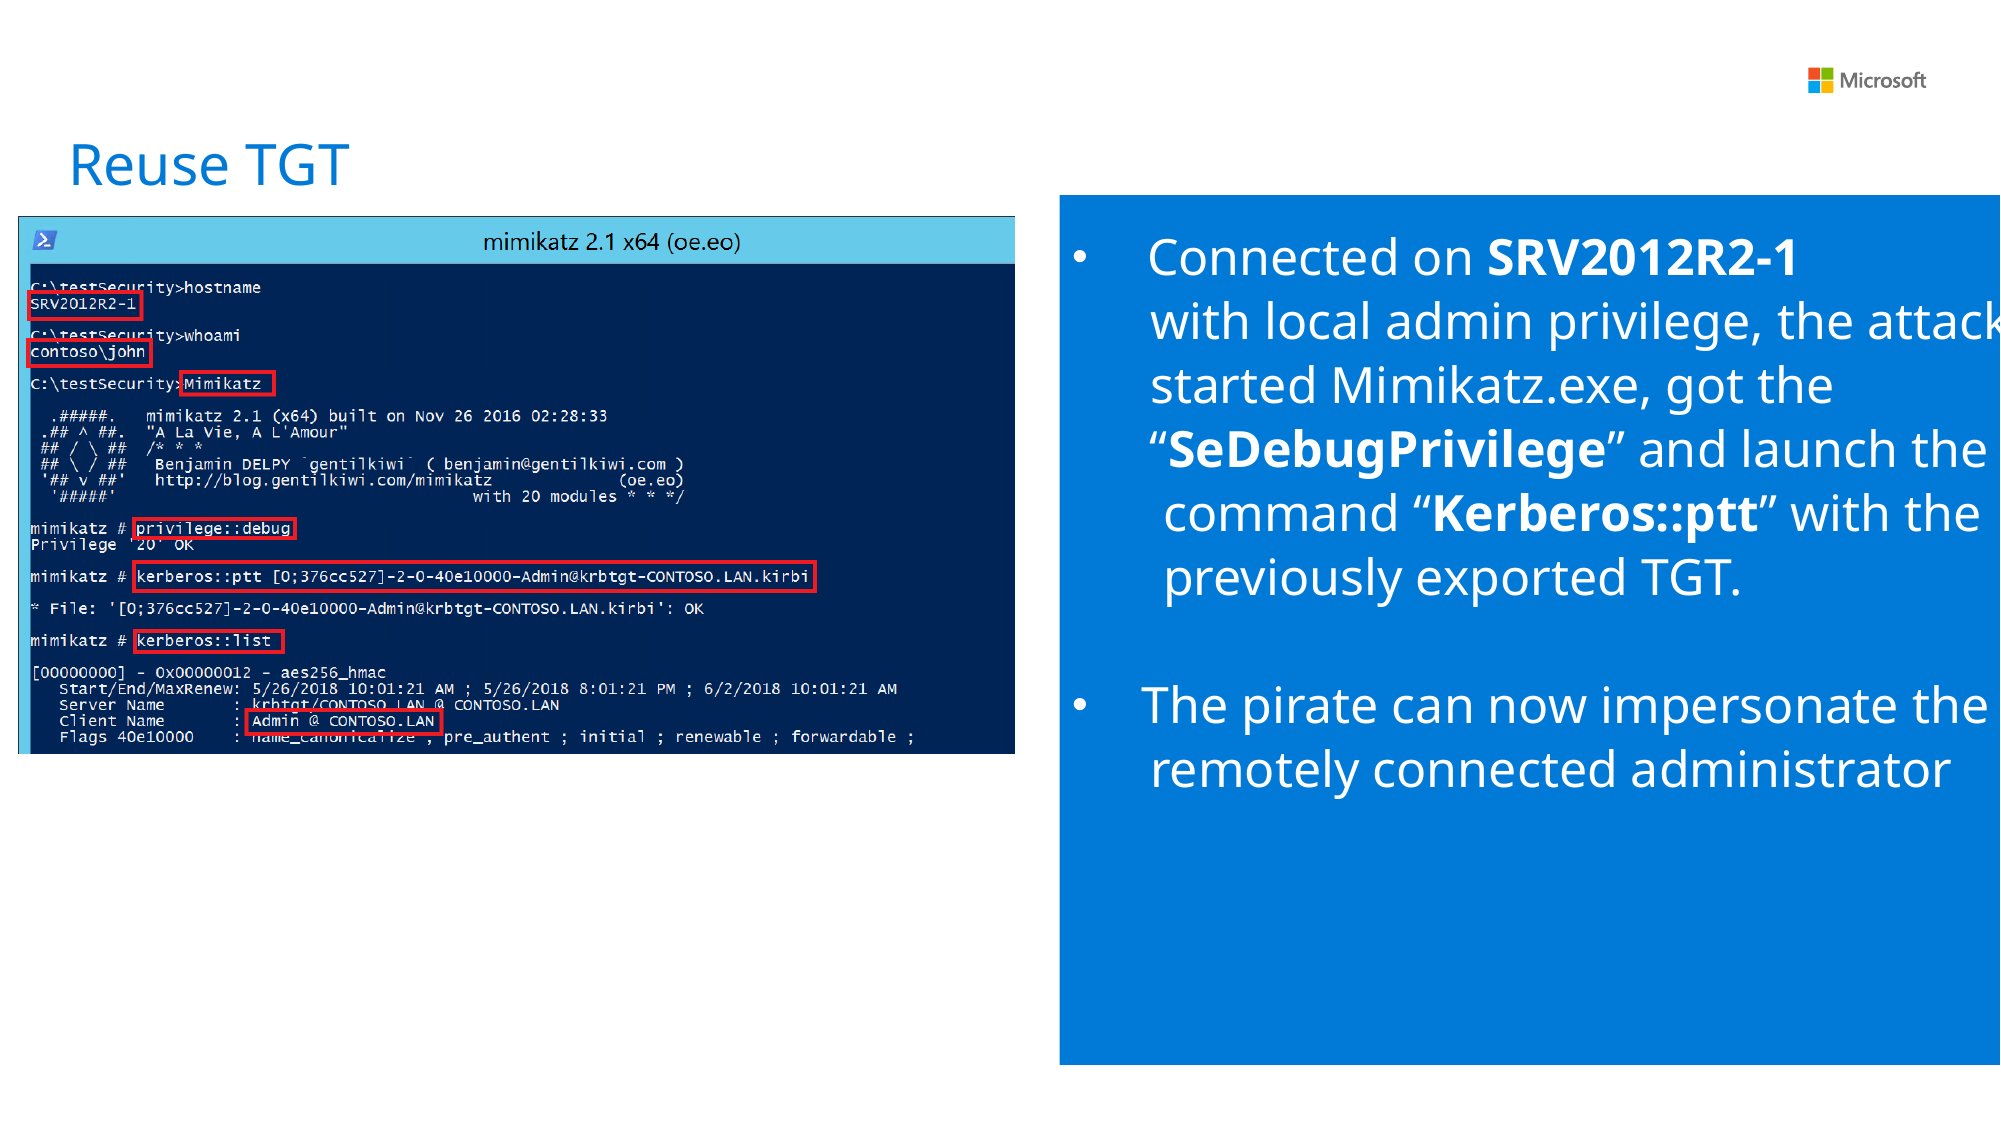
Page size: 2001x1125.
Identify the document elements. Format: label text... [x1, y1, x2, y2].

list Reuse TGT [44, 118, 1930, 196]
text_box [1059, 195, 2000, 217]
text_box Connected on SRV2012R2-1 with local admin privilege, the attacker started Mimikatz.exe, got the “SeDebugPrivilege” and launch the command “Kerberos::ptt” with the previously exported TGT. The pirate can now impersonate the remotely connected administrator [1048, 217, 2000, 929]
text_box [1059, 929, 2000, 1065]
picture [18, 214, 1019, 758]
